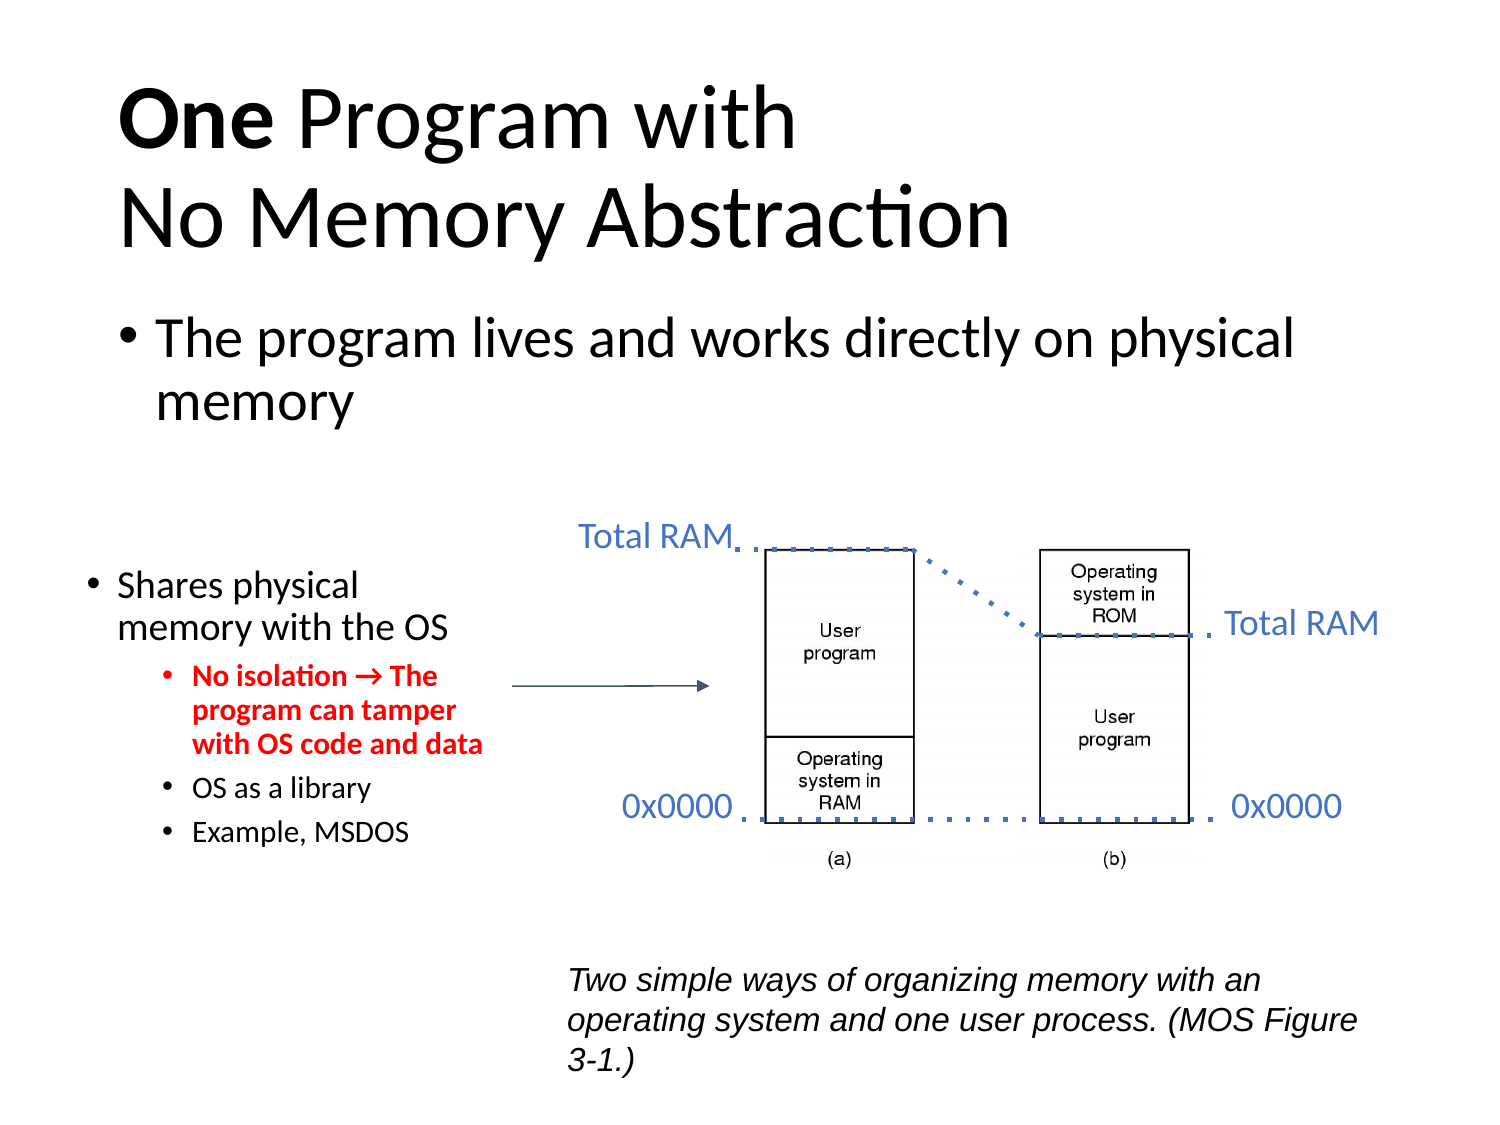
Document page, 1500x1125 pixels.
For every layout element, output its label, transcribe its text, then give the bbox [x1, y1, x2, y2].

title One Program with No Memory Abstraction [103, 59, 1397, 278]
list The program lives and works directly on physical memory [103, 299, 1397, 473]
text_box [562, 503, 1398, 869]
text_box Two simple ways of organizing memory with an operating system and one user process. (MOS Figure 3-1.) [552, 950, 1397, 1047]
text_box Shares physical memory with the OS No isolation → The program can tamper with OS code and data OS as a library Example, MSDOS [64, 549, 513, 864]
